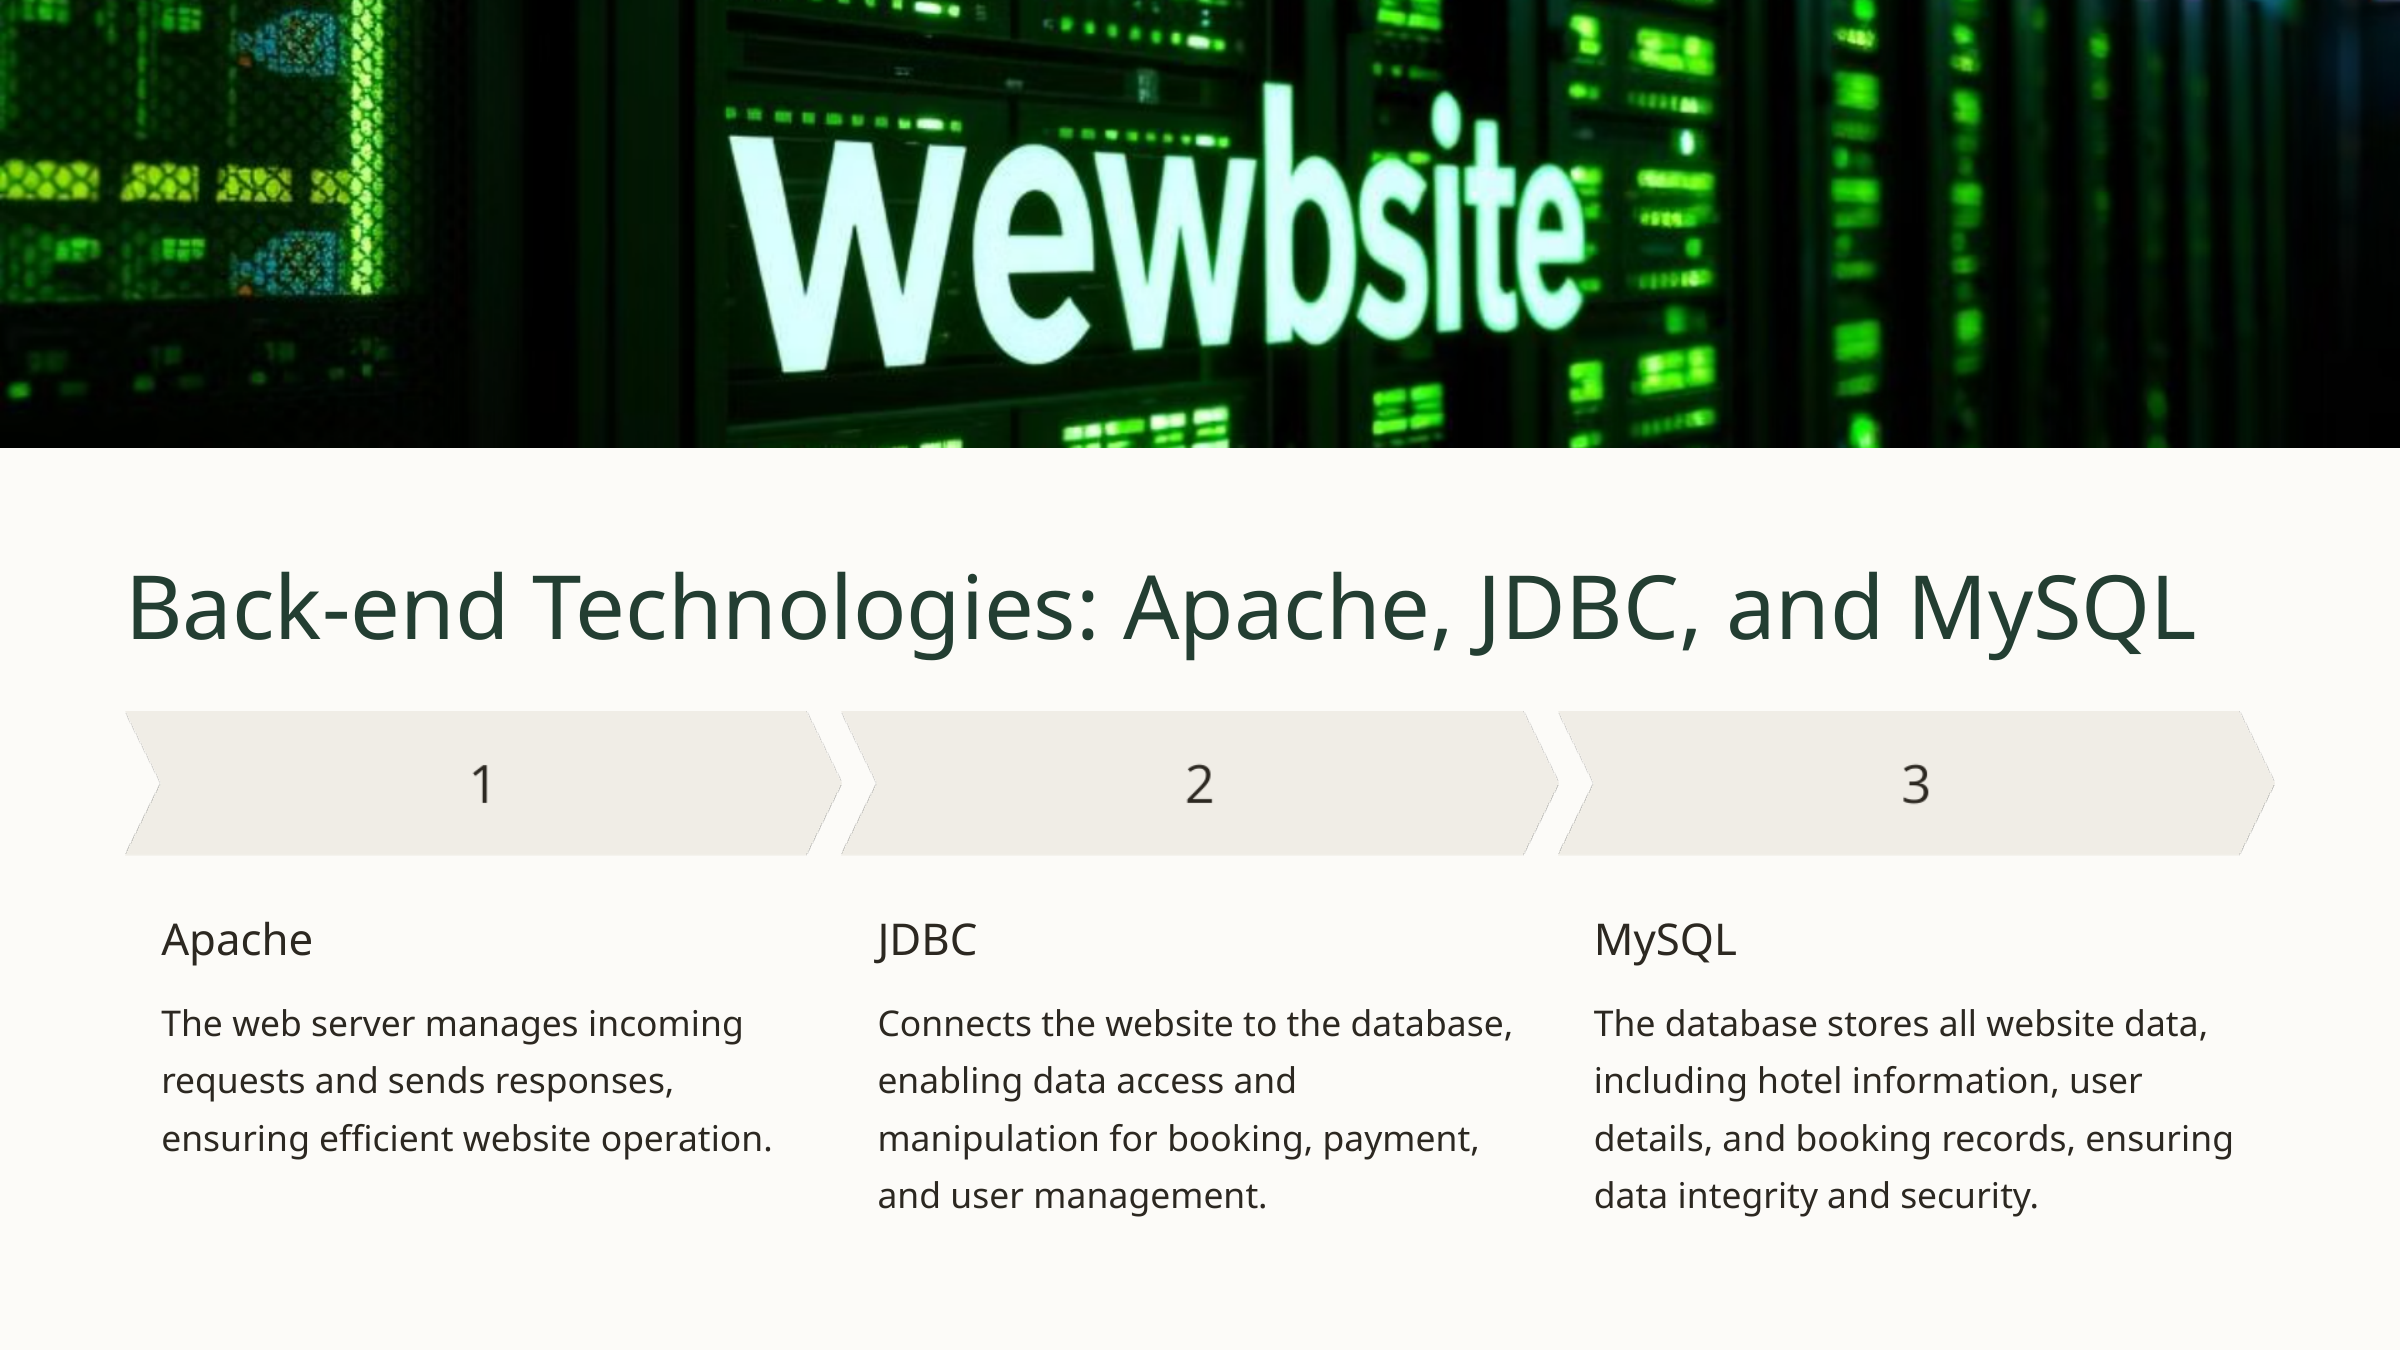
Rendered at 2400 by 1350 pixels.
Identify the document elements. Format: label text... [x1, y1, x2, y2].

text_box The database stores all website data, including hotel information, user details, and booking records, ensuring data integrity and security. [1594, 986, 2239, 1216]
picture [125, 711, 2275, 856]
text_box JDBC [877, 908, 1326, 965]
picture [0, 0, 2400, 448]
text_box Back-end Technologies: Apache, JDBC, and MySQL [125, 546, 2129, 659]
text_box Connects the website to the database, enabling data access and manipulation for booking, payment, and user management. [877, 986, 1523, 1216]
text_box MySQL [1594, 908, 2042, 965]
text_box The web server manages incoming requests and sends responses, ensuring efficient website operation. [161, 986, 806, 1159]
text_box Apache [161, 908, 609, 965]
